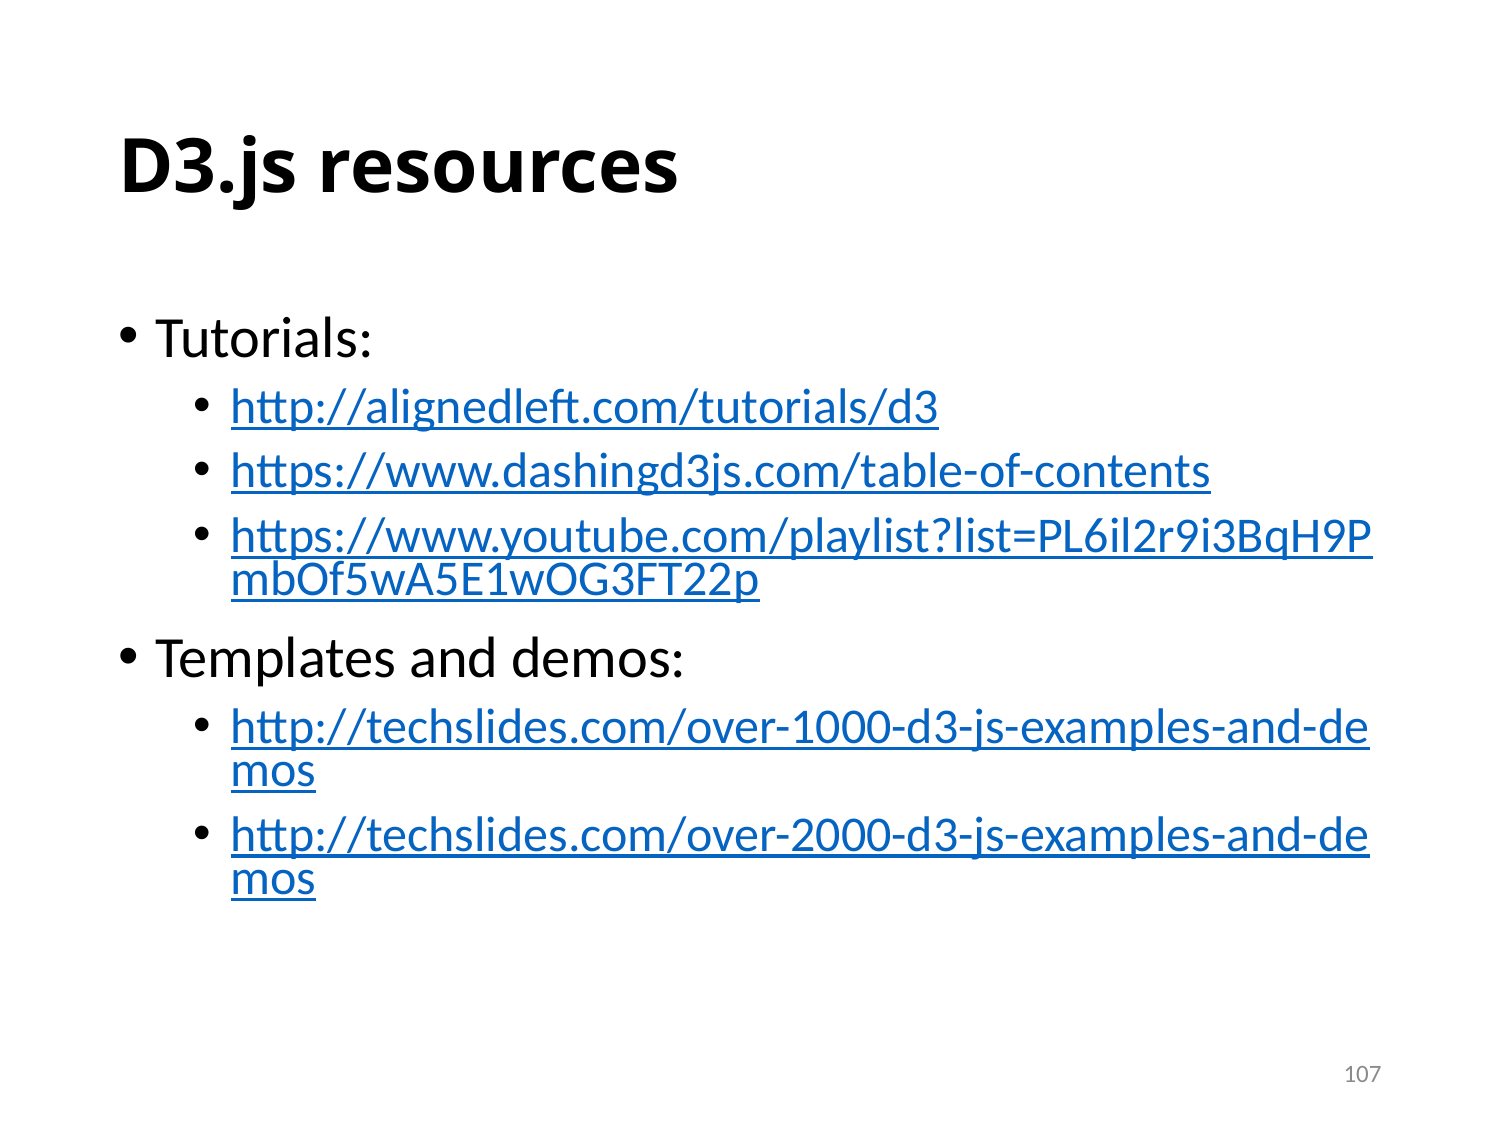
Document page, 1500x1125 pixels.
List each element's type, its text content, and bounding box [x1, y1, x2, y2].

slide_number 107 [1059, 1042, 1397, 1103]
title D3.js resources [103, 59, 1397, 278]
list Tutorials: http://alignedleft.com/tutorials/d3 https://www.dashingd3js.com/table-of-contents https://www.youtube.com/playlist?list=PL6il2r9i3BqH9PmbOf5wA5E1wOG3FT22p Templates and demos: http://techslides.com/over-1000-d3-js-examples-and-demos http://techslides.com/over-2000-d3-js-examples-and-demos [103, 299, 1397, 1014]
